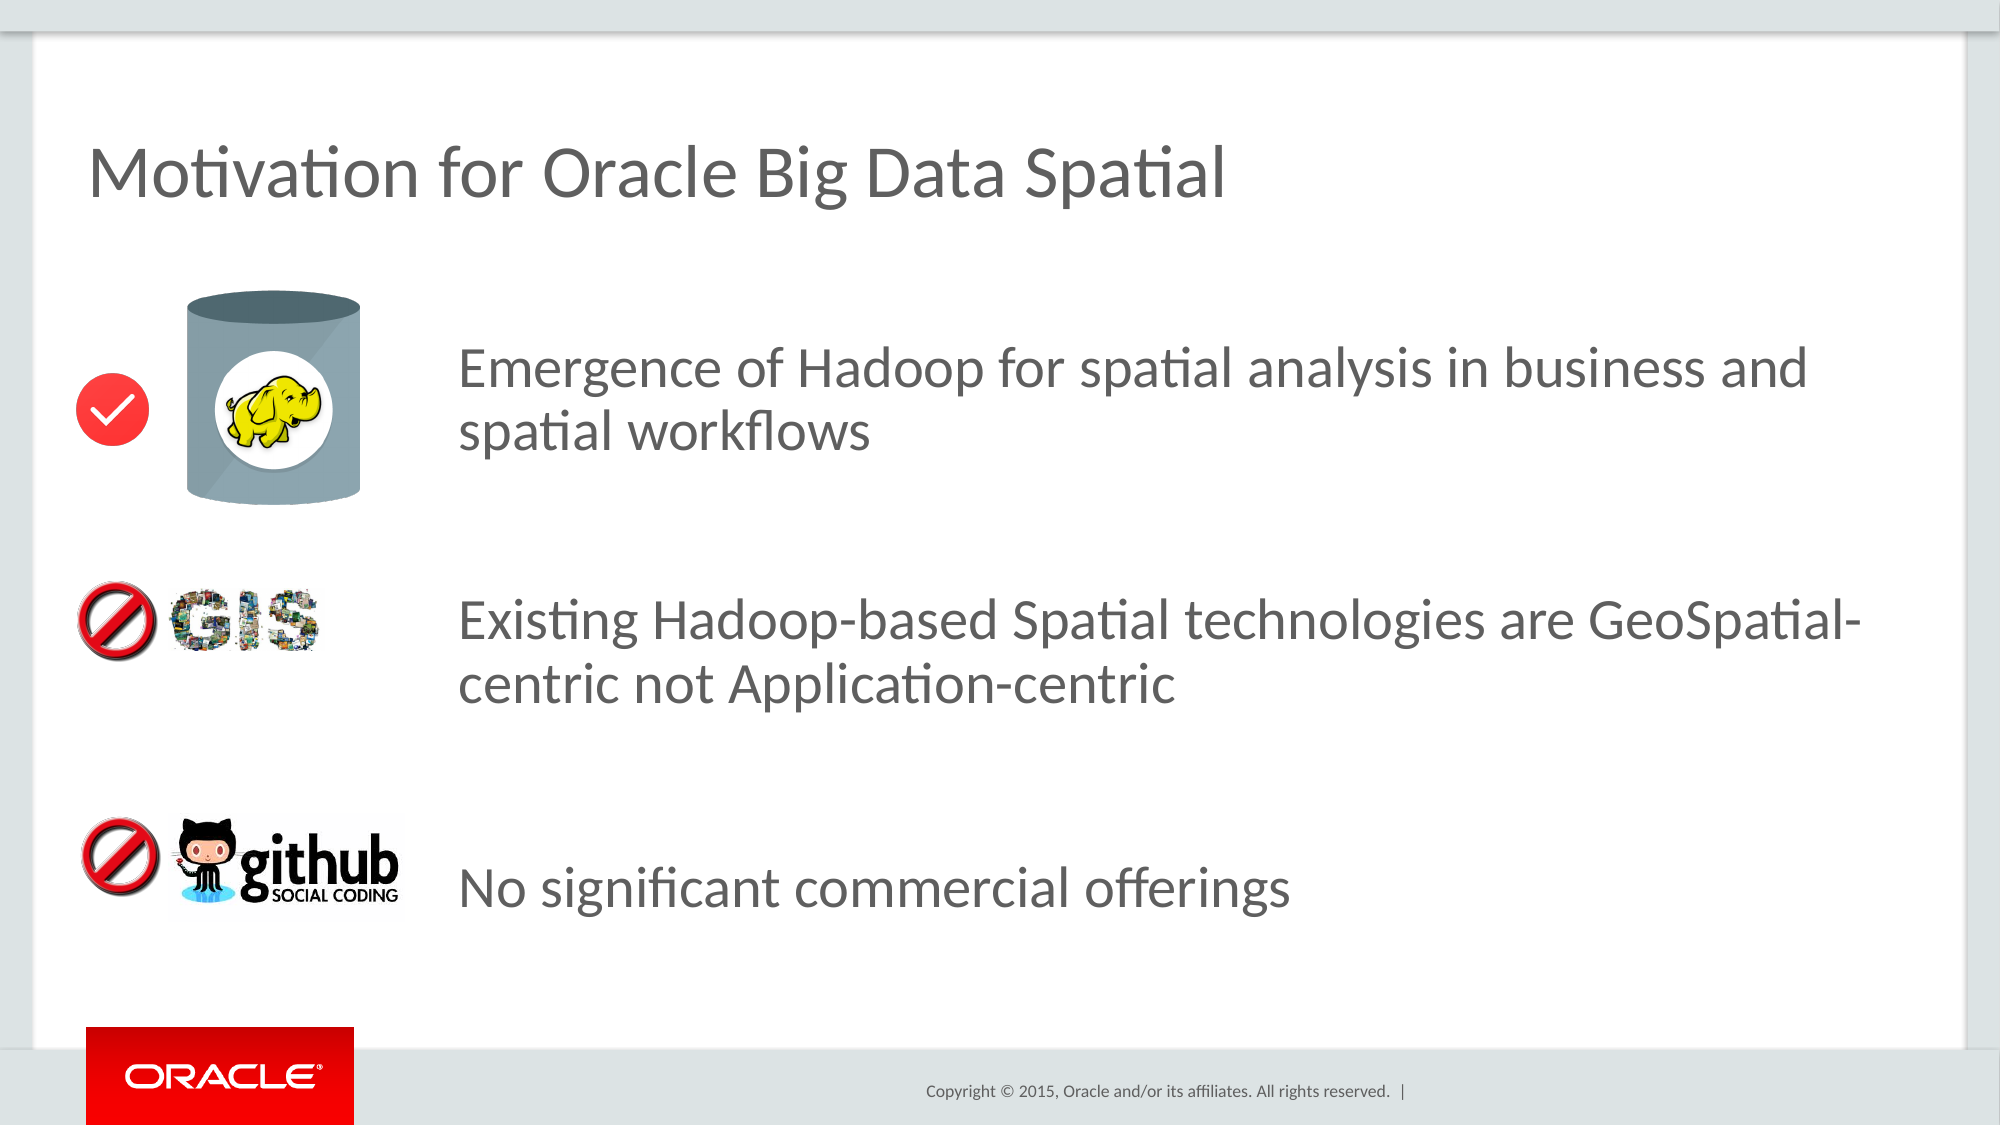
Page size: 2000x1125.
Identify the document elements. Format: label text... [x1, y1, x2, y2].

title Motivation for Oracle Big Data Spatial [87, 66, 1913, 213]
list Emergence of Hadoop for spatial analysis in business and spatial workflows Existing Hadoop-based Spatial technologies are GeoSpatial-centric not Application-centric No significant commercial offerings [458, 337, 1913, 987]
picture [73, 577, 162, 666]
picture [167, 583, 325, 658]
picture [71, 272, 399, 524]
picture [76, 813, 165, 901]
picture [86, 1027, 354, 1125]
picture [167, 813, 405, 922]
